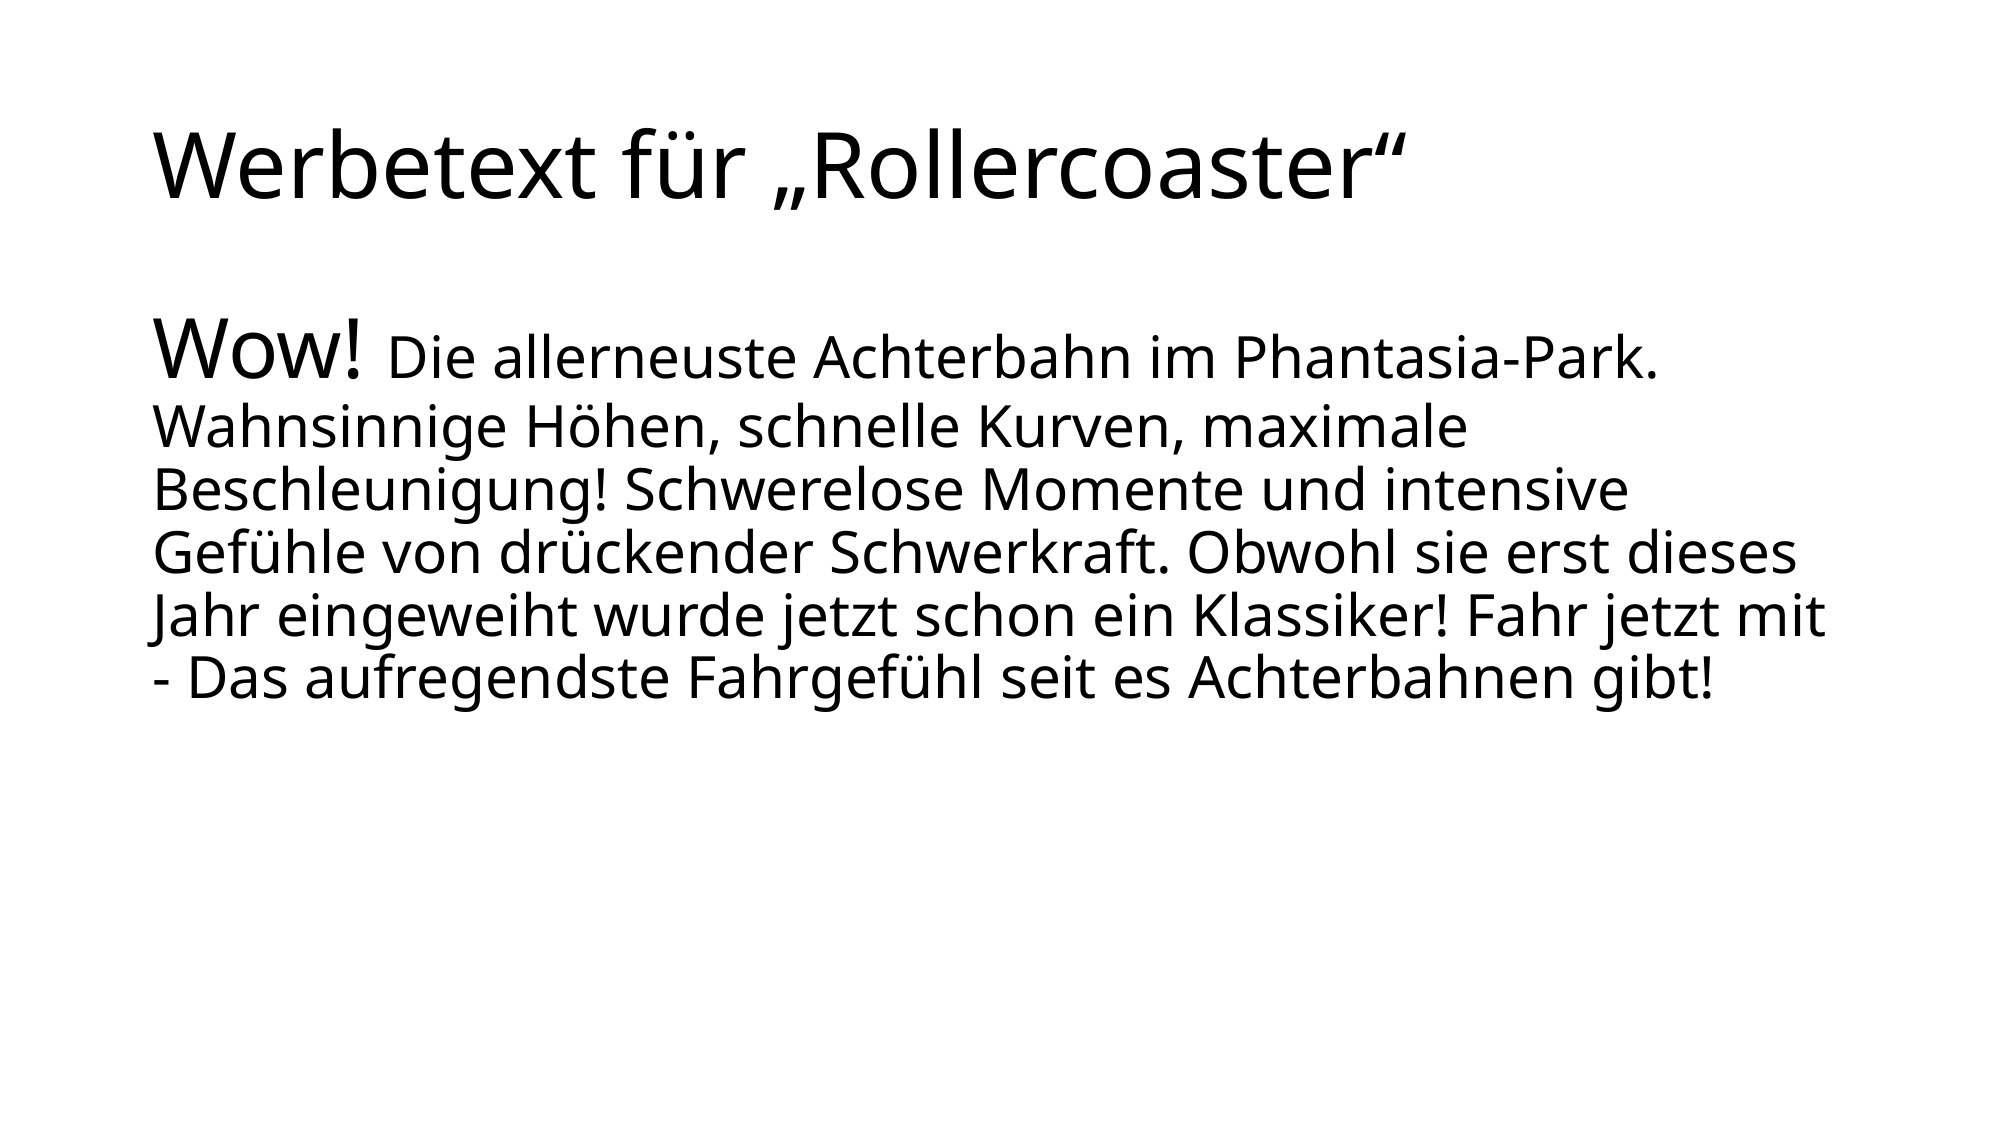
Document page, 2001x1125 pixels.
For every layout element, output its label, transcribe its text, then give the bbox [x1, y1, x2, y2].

list Wow! Die allerneuste Achterbahn im Phantasia-Park. Wahnsinnige Höhen, schnelle Kurven, maximale Beschleunigung! Schwerelose Momente und intensive Gefühle von drückender Schwerkraft. Obwohl sie erst dieses Jahr eingeweiht wurde jetzt schon ein Klassiker! Fahr jetzt mit - Das aufregendste Fahrgefühl seit es Achterbahnen gibt! [137, 299, 1863, 1014]
title Werbetext für „Rollercoaster“ [137, 59, 1863, 278]
